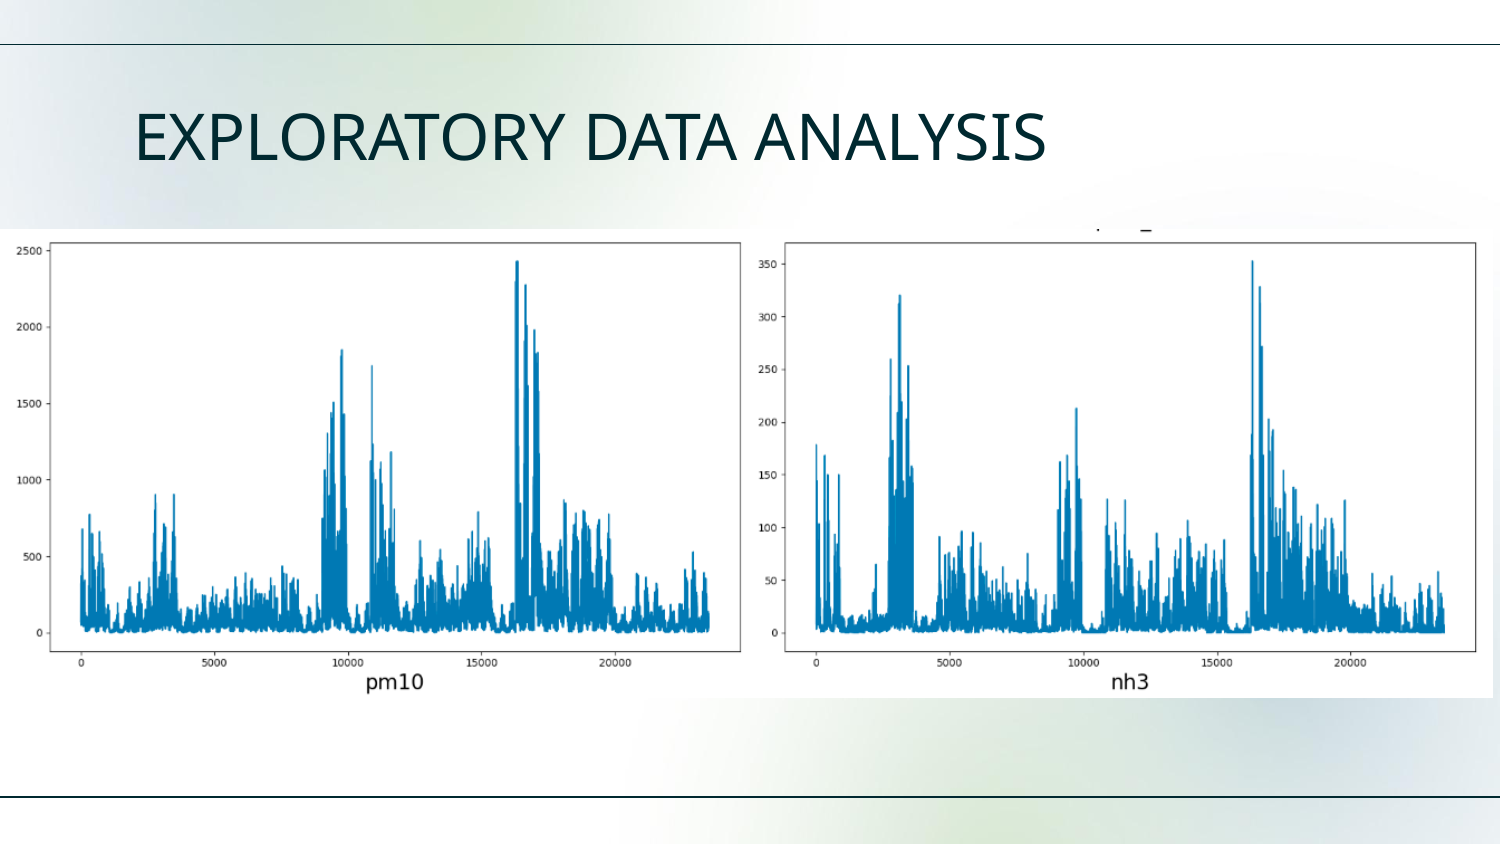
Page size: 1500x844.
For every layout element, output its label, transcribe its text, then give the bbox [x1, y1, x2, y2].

picture [0, 45, 1500, 796]
picture [0, 798, 1500, 844]
title EXPLORATORY DATA ANALYSIS [118, 88, 1382, 182]
picture [0, 0, 1500, 44]
